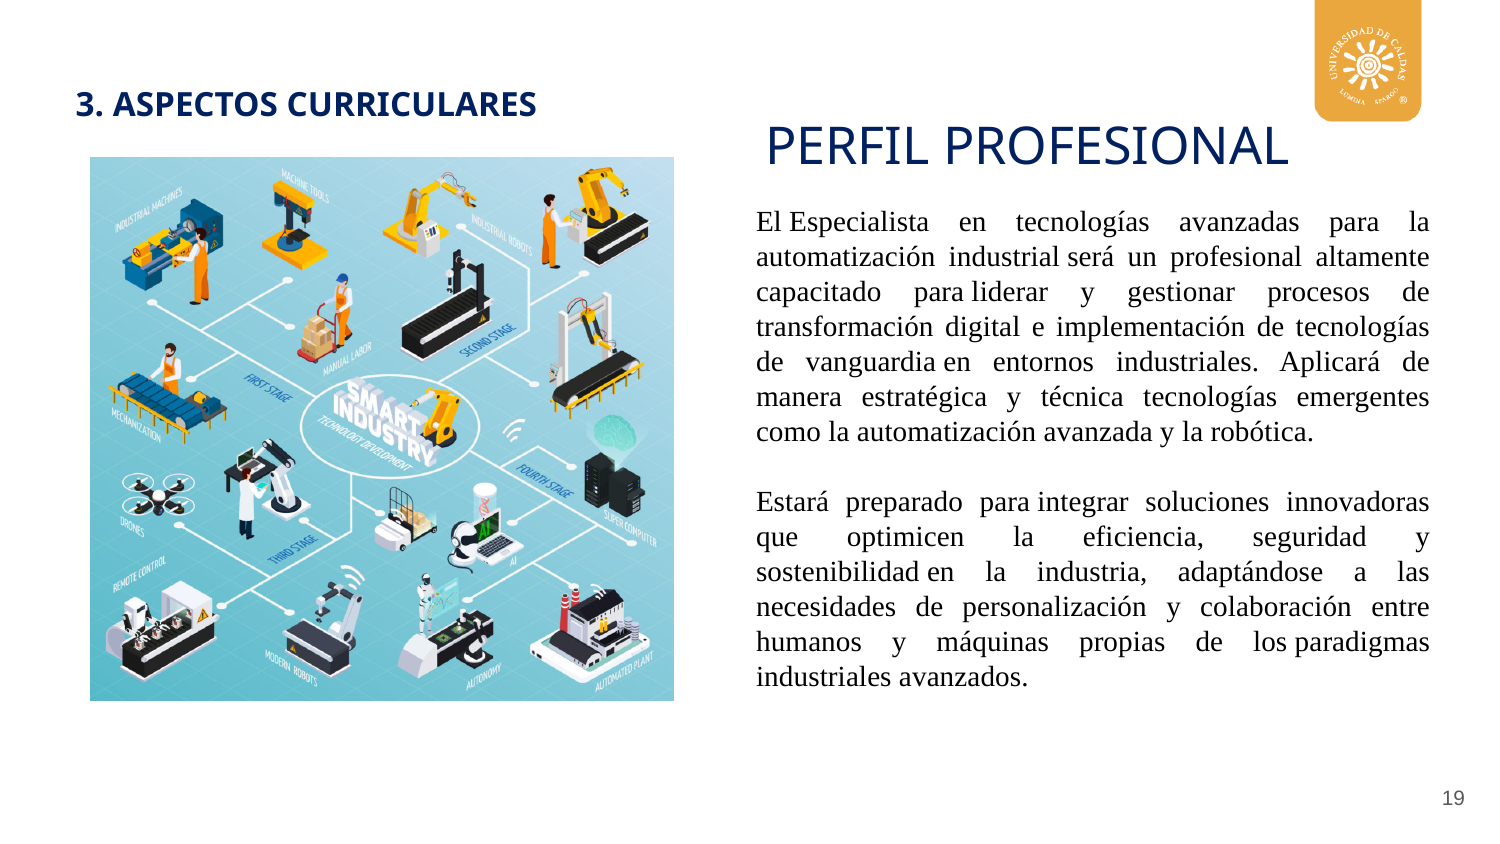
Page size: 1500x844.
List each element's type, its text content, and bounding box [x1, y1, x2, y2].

text_box El Especialista en tecnologías avanzadas para la automatización industrial será un profesional altamente capacitado para liderar y gestionar procesos de transformación digital e implementación de tecnologías de vanguardia en entornos industriales. Aplicará de manera estratégica y técnica tecnologías emergentes como la automatización avanzada y la robótica. Estará preparado para integrar soluciones innovadoras que optimicen la eficiencia, seguridad y sostenibilidad en la industria, adaptándose a las necesidades de personalización y colaboración entre humanos y máquinas propias de los paradigmas industriales avanzados. [741, 187, 1446, 708]
text_box [125, 139, 706, 191]
text_box 3. ASPECTOS CURRICULARES [60, 68, 911, 139]
slide_number ‹#› [1389, 764, 1480, 830]
text_box PERFIL PROFESIONAL [750, 109, 1397, 187]
picture [0, 0, 1500, 844]
